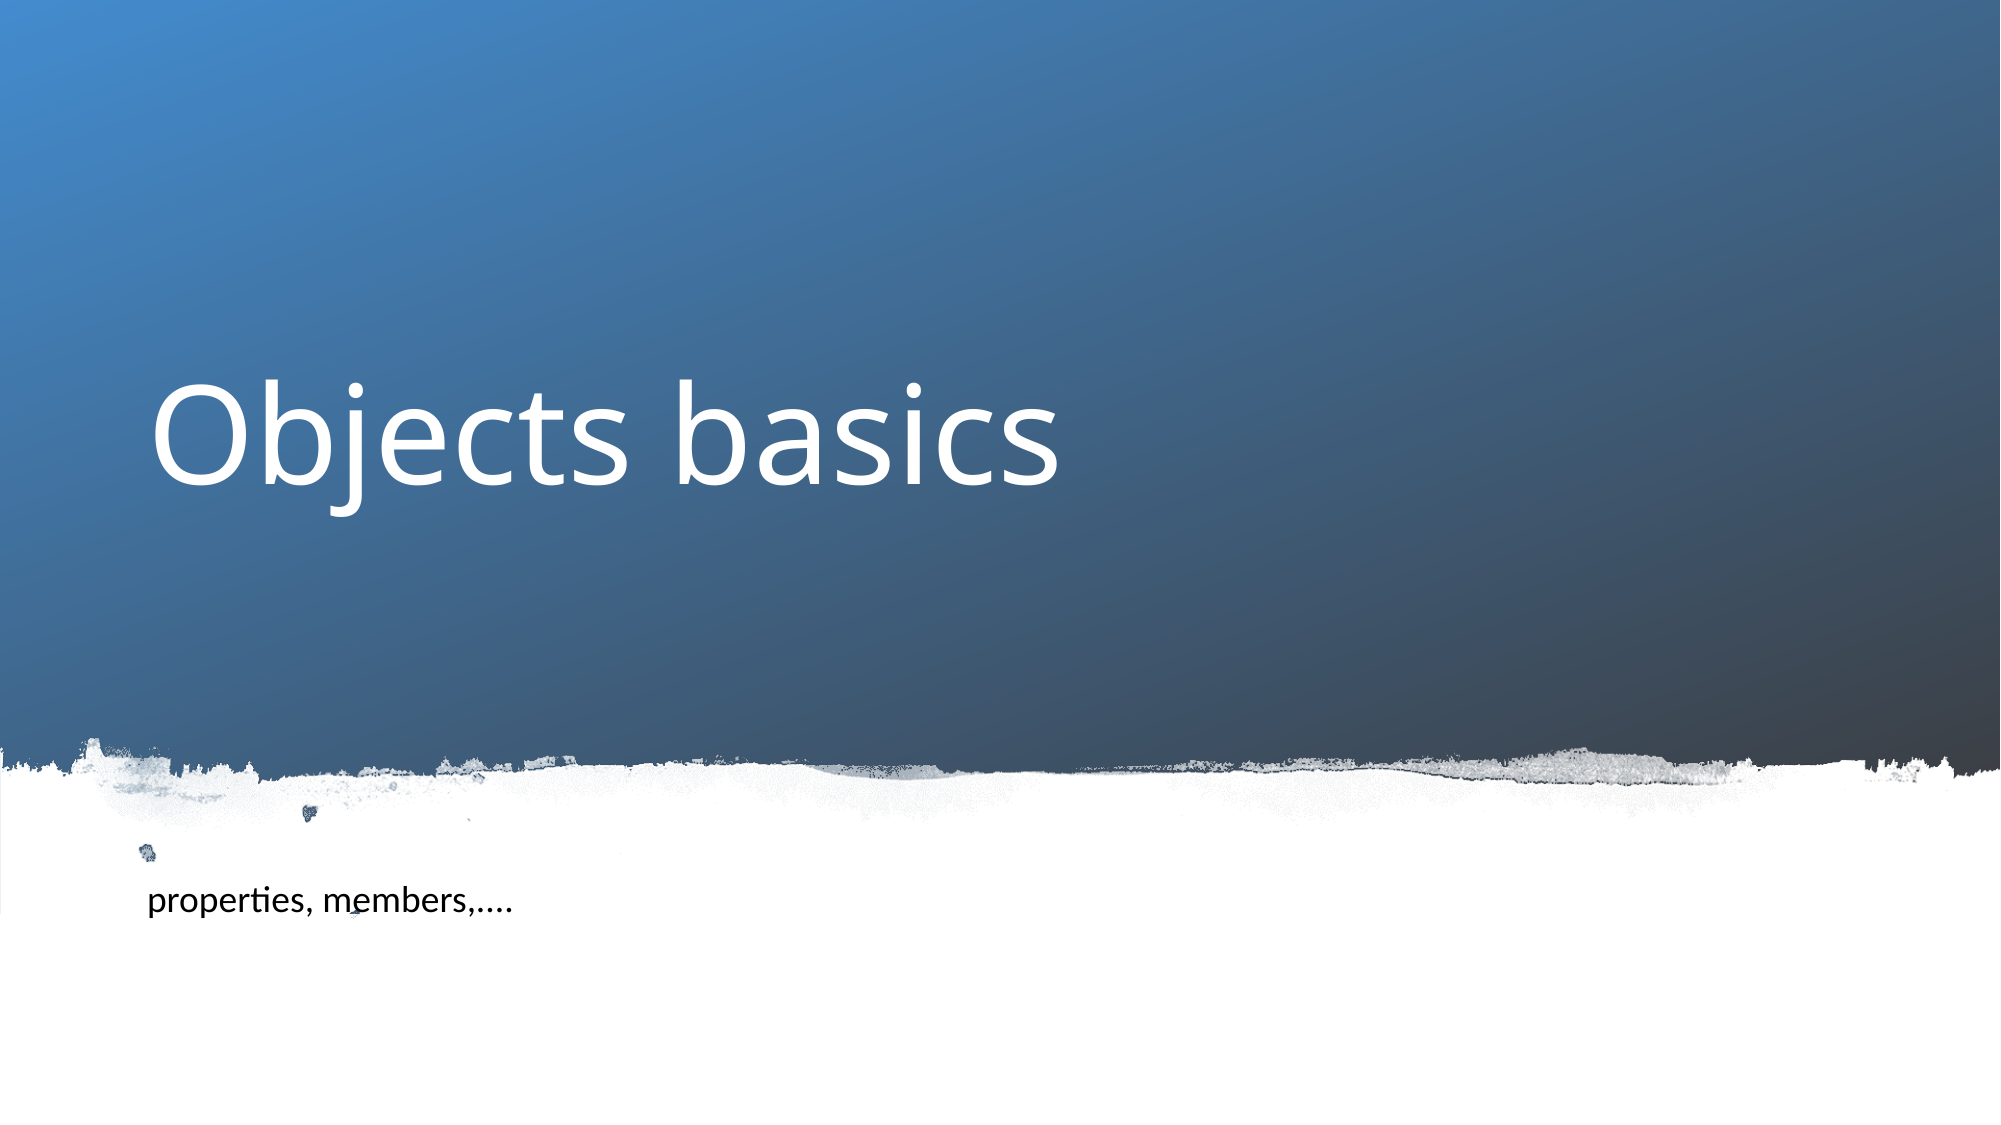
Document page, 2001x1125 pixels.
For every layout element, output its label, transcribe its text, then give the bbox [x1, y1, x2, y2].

title Objects basics [131, 195, 1776, 624]
text_box [0, 0, 2000, 624]
picture [0, 624, 2000, 1125]
